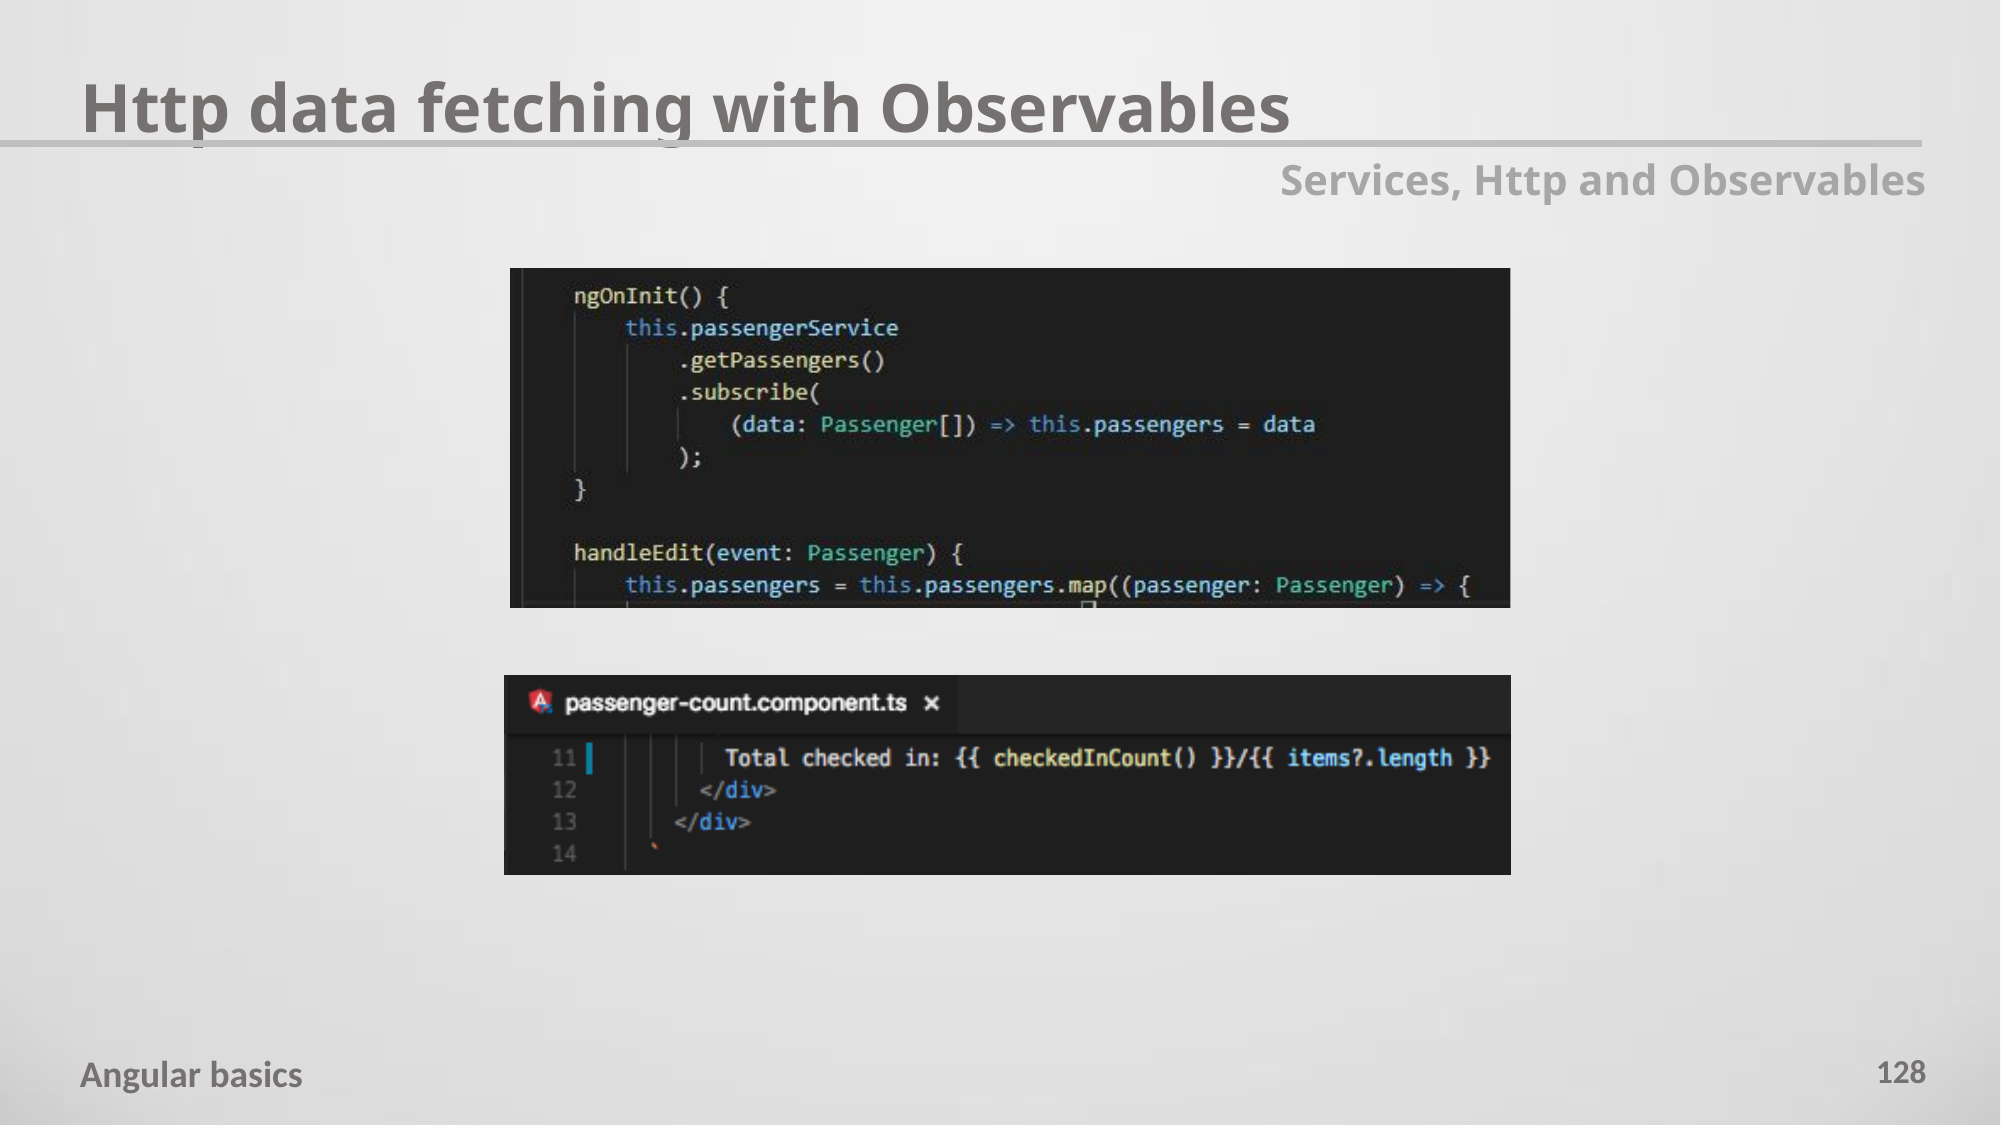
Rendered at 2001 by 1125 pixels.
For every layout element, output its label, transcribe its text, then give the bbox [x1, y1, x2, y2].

text_box Http data fetching with Observables [65, 147, 1176, 155]
picture [0, 0, 2001, 1125]
text_box Services, Http and Observables [1176, 146, 1942, 212]
footer Angular basics [65, 1042, 1338, 1103]
text_box Http data fetching with Observables [65, 48, 1942, 146]
slide_number 128 [1412, 1038, 1942, 1103]
